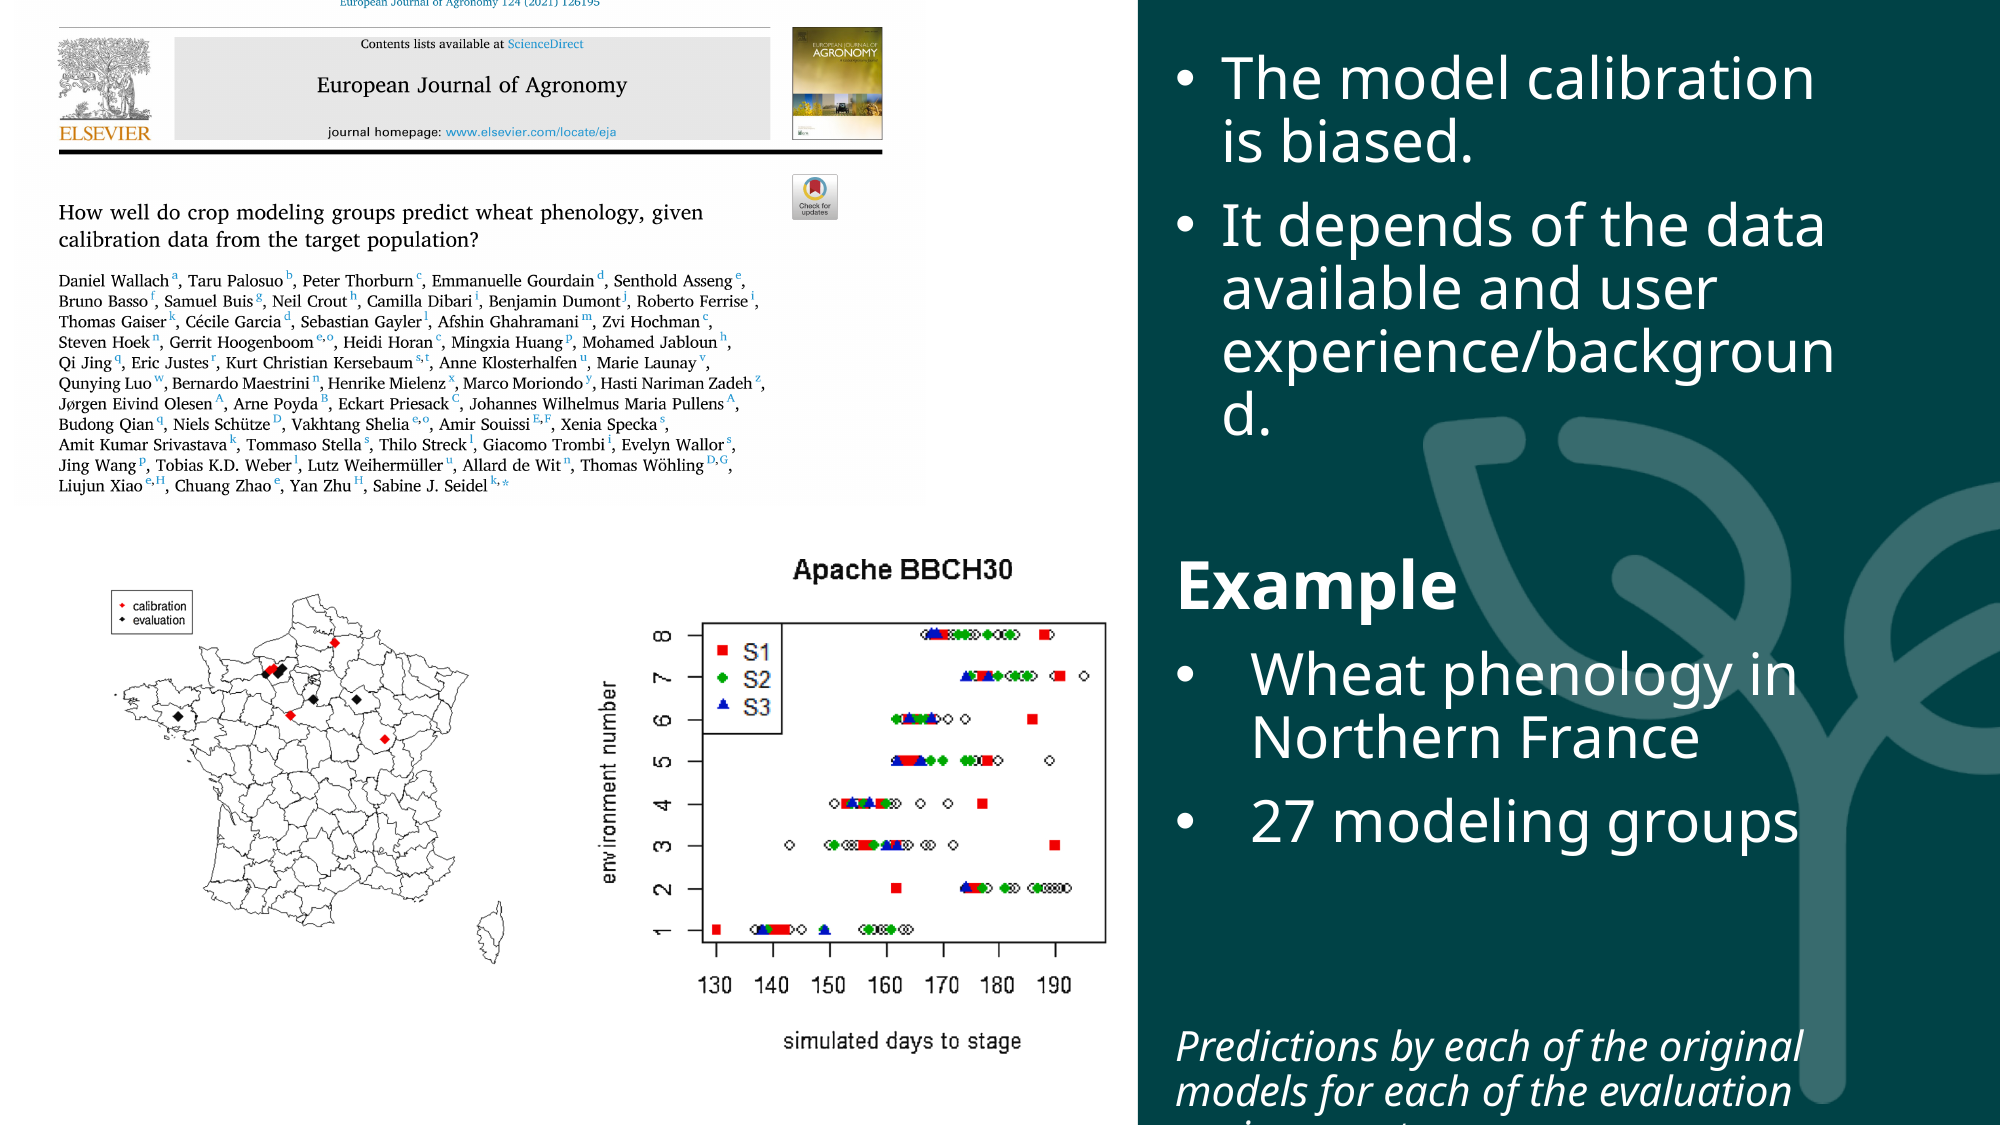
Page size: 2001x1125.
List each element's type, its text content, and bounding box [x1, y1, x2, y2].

picture [14, 0, 926, 506]
picture [572, 530, 1145, 1067]
picture [1423, 303, 2000, 1104]
list The model calibration is biased. It depends of the data available and user experience/background. Example Wheat phenology in Northern France 27 modeling groups Predictions by each of the original models for each of the evaluation environments. [1160, 41, 1880, 1096]
picture [83, 554, 540, 979]
